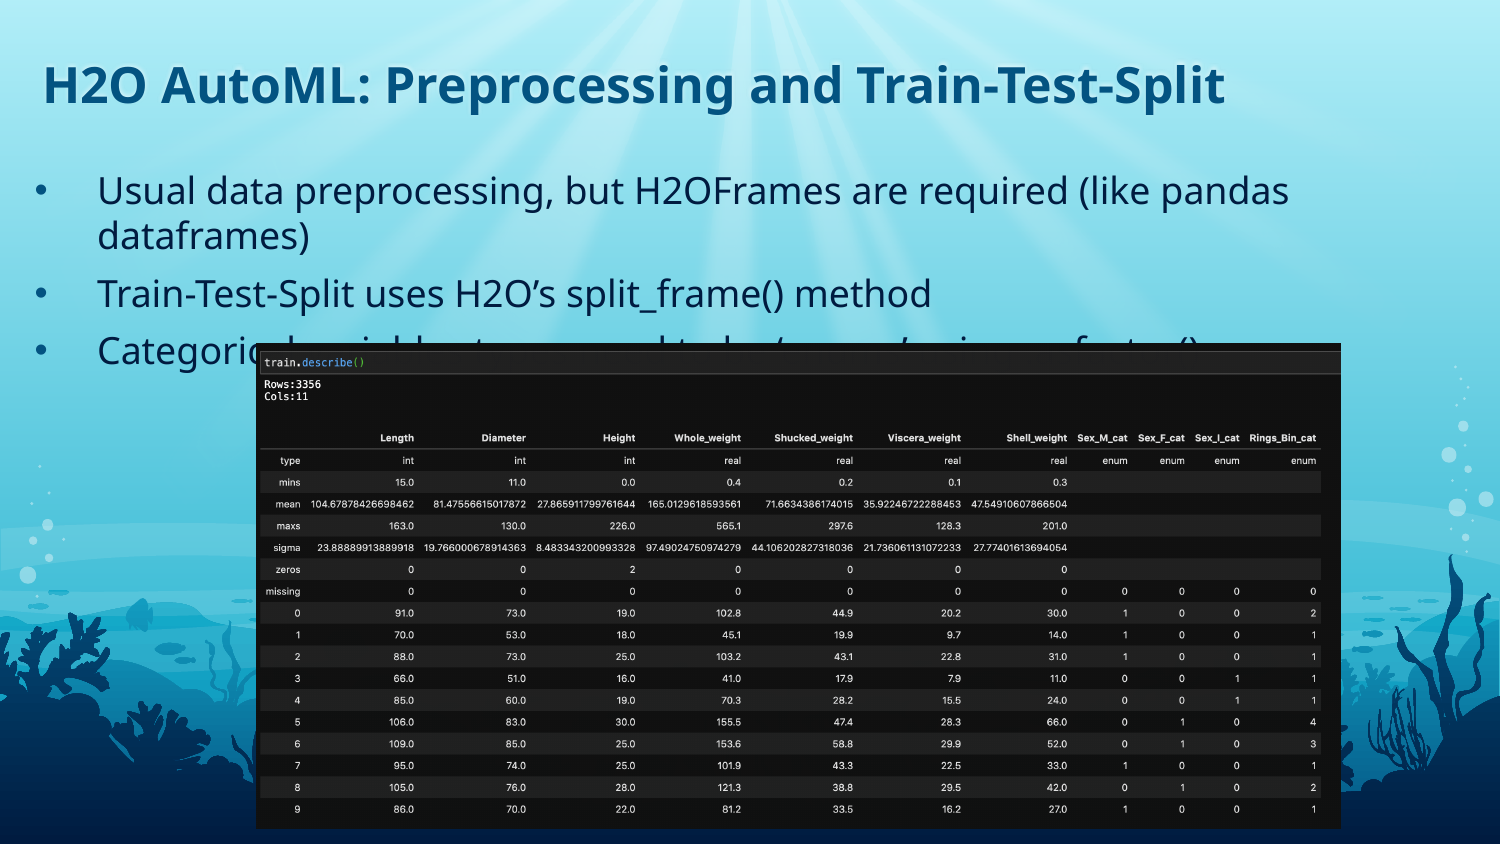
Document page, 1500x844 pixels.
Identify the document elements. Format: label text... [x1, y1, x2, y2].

title H2O AutoML: Preprocessing and Train-Test-Split [42, 43, 1442, 115]
list Usual data preprocessing, but H2OFrames are required (like pandas dataframes) Train-Test-Split uses H2O’s split_frame() method Categorical variables types need to be ‘enums’ using .asfactor() [22, 167, 1478, 785]
picture [255, 343, 1341, 829]
